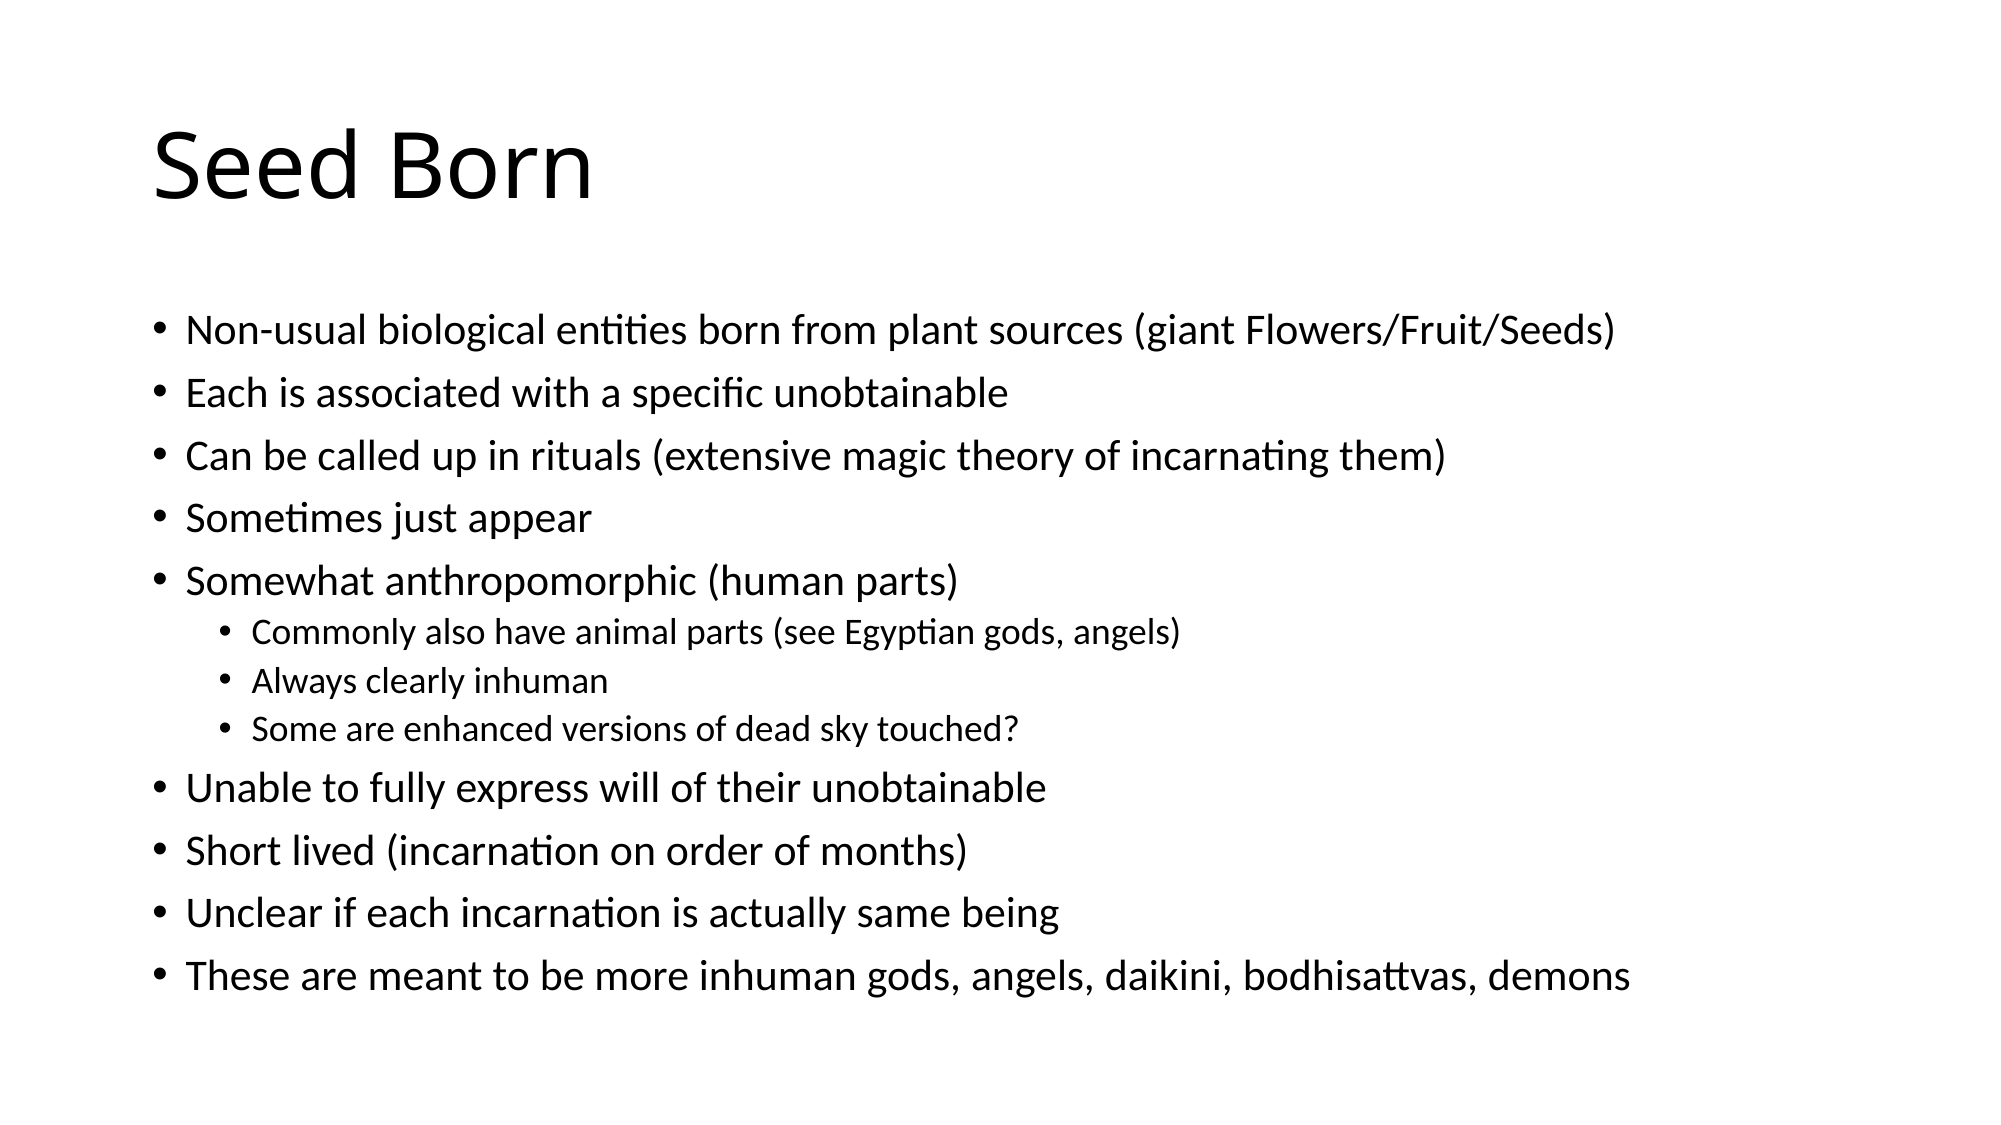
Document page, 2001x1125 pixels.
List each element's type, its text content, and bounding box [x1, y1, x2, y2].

title Seed Born [137, 59, 1863, 278]
list Non-usual biological entities born from plant sources (giant Flowers/Fruit/Seeds) Each is associated with a specific unobtainable Can be called up in rituals (extensive magic theory of incarnating them) Sometimes just appear Somewhat anthropomorphic (human parts) Commonly also have animal parts (see Egyptian gods, angels) Always clearly inhuman Some are enhanced versions of dead sky touched? Unable to fully express will of their unobtainable Short lived (incarnation on order of months) Unclear if each incarnation is actually same being These are meant to be more inhuman gods, angels, daikini, bodhisattvas, demons [137, 299, 1863, 1014]
